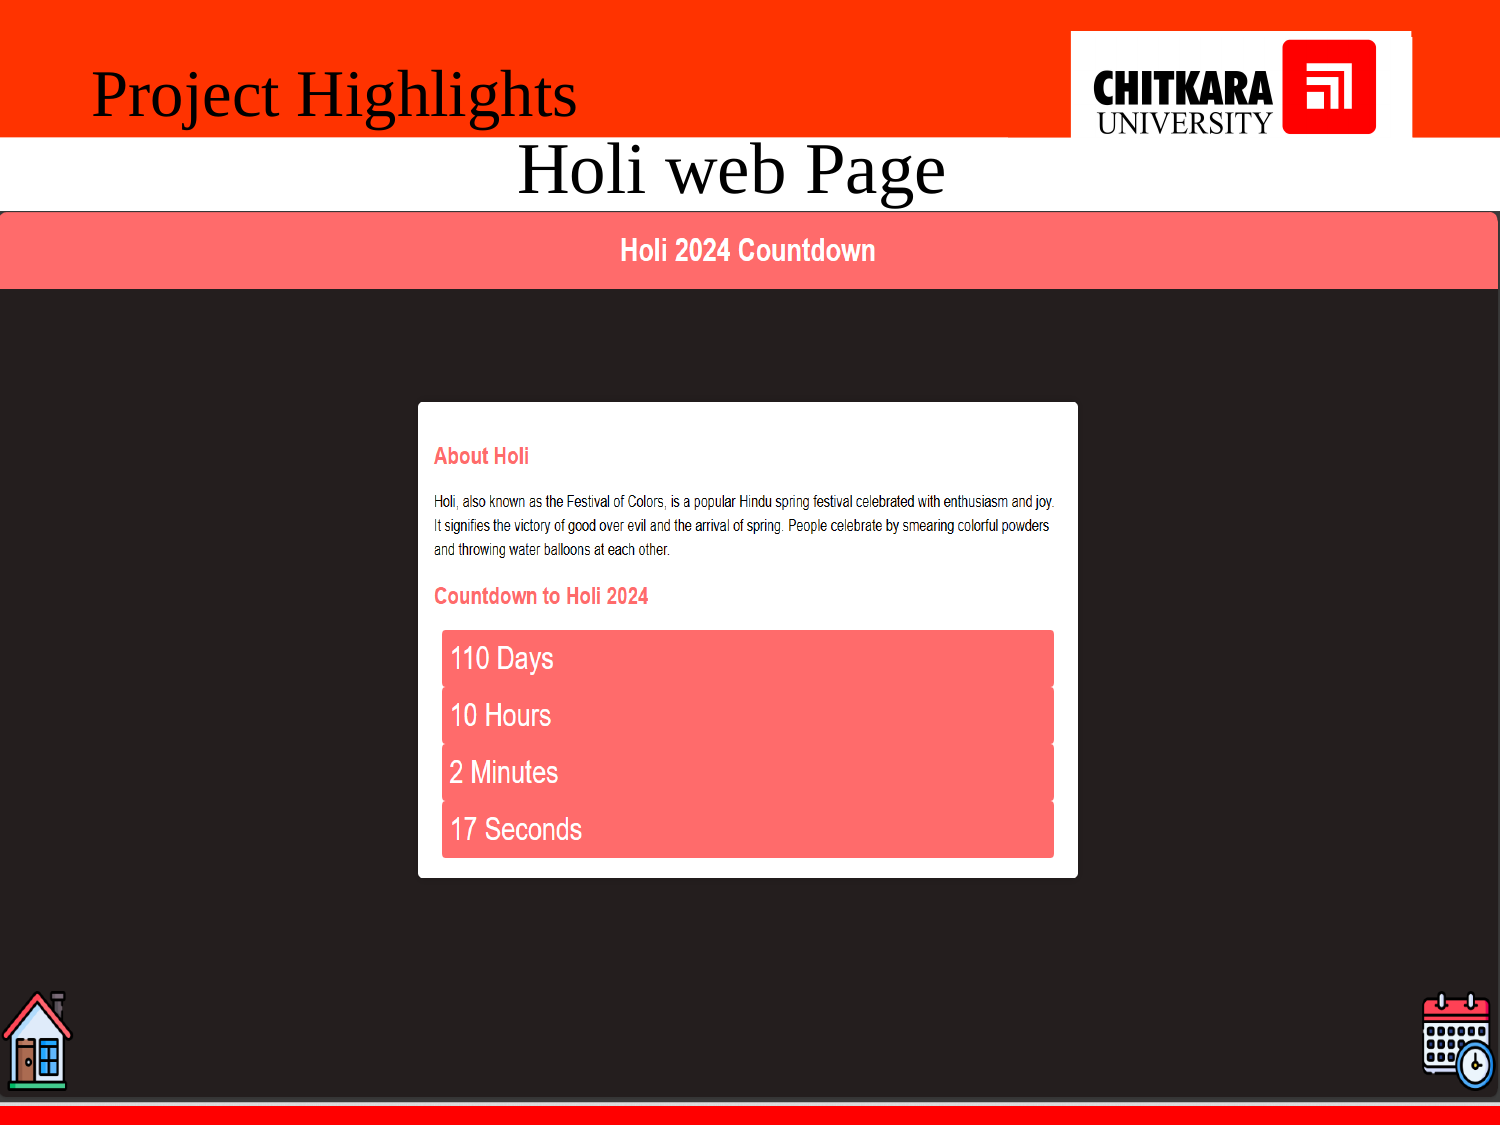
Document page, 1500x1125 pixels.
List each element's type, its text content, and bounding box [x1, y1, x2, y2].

text_box Project Highlights [76, 42, 963, 113]
picture [1074, 37, 1391, 113]
text_box Holi web Page [64, 113, 1400, 210]
picture [0, 211, 1500, 1107]
